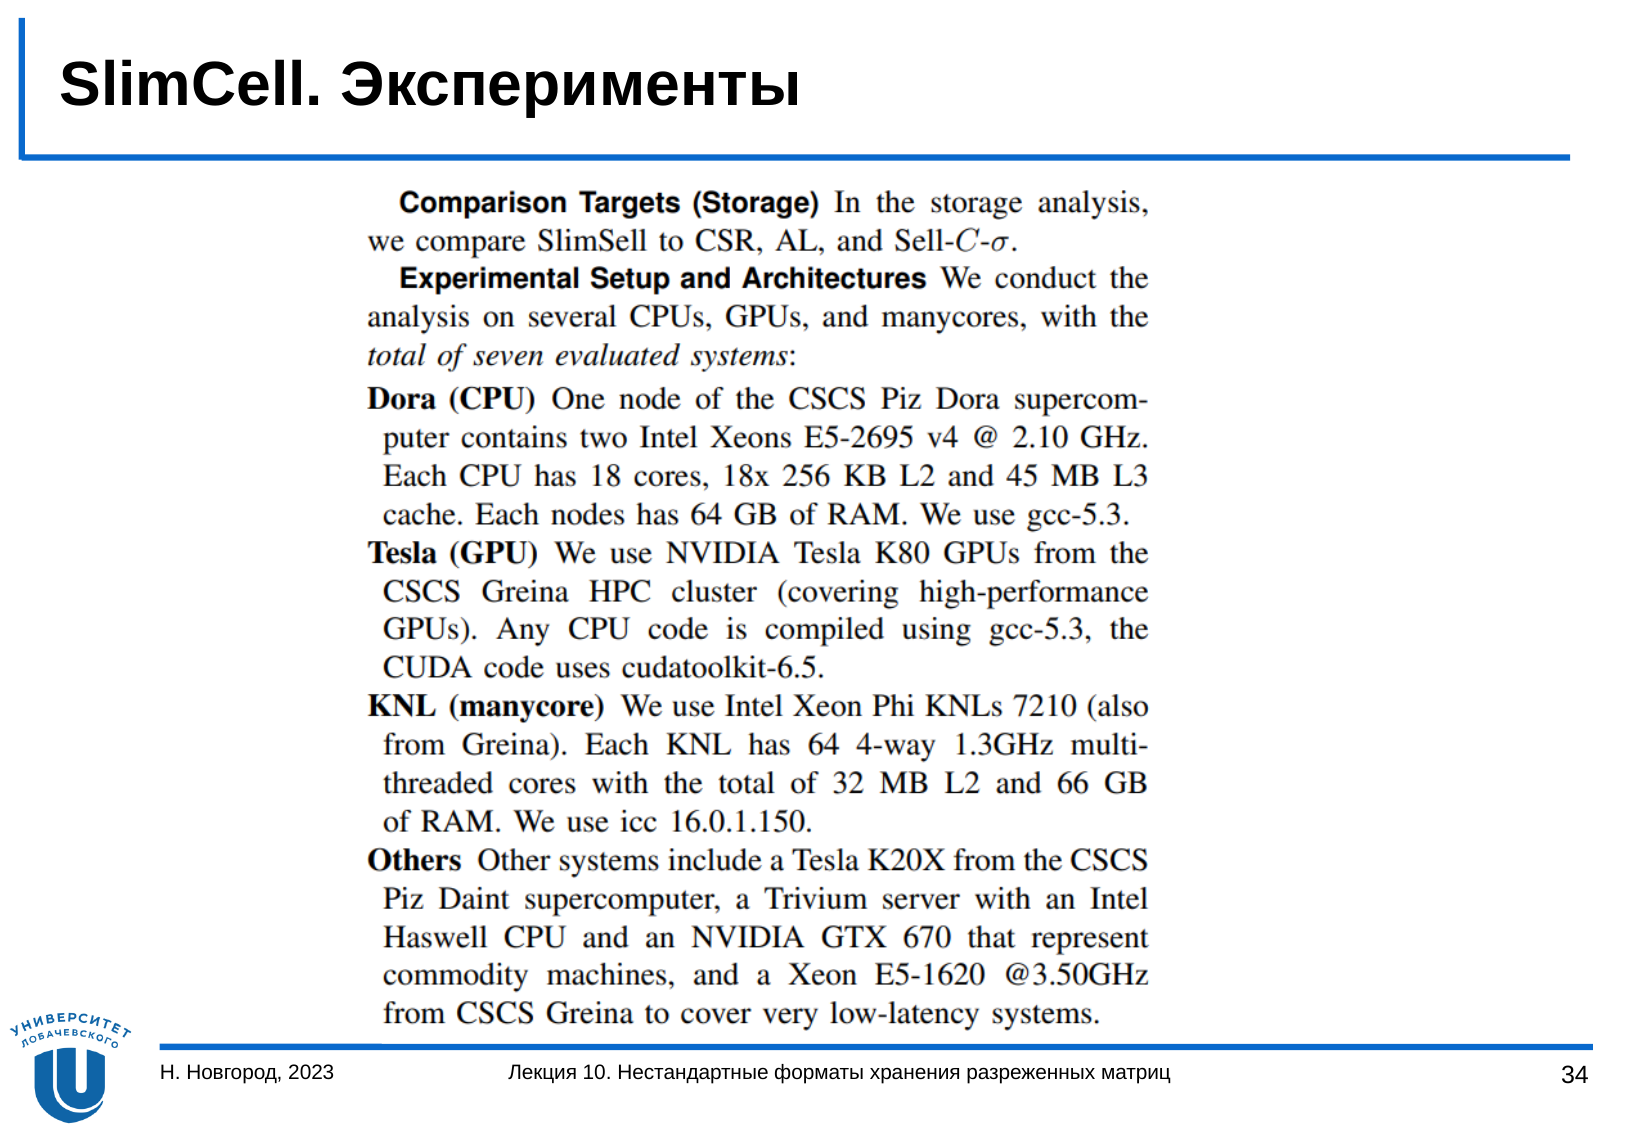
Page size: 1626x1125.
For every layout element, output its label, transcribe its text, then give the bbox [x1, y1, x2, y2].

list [339, 184, 1167, 1041]
slide_number Н. Новгород, 2023 [144, 1051, 482, 1125]
slide_number 34 [1450, 1051, 1605, 1125]
picture [7, 1011, 133, 1125]
footer Лекция 10. Нестандартные форматы хранения разреженных матриц [493, 1051, 1439, 1125]
title SlimCell. Эксперименты [44, 33, 1598, 127]
